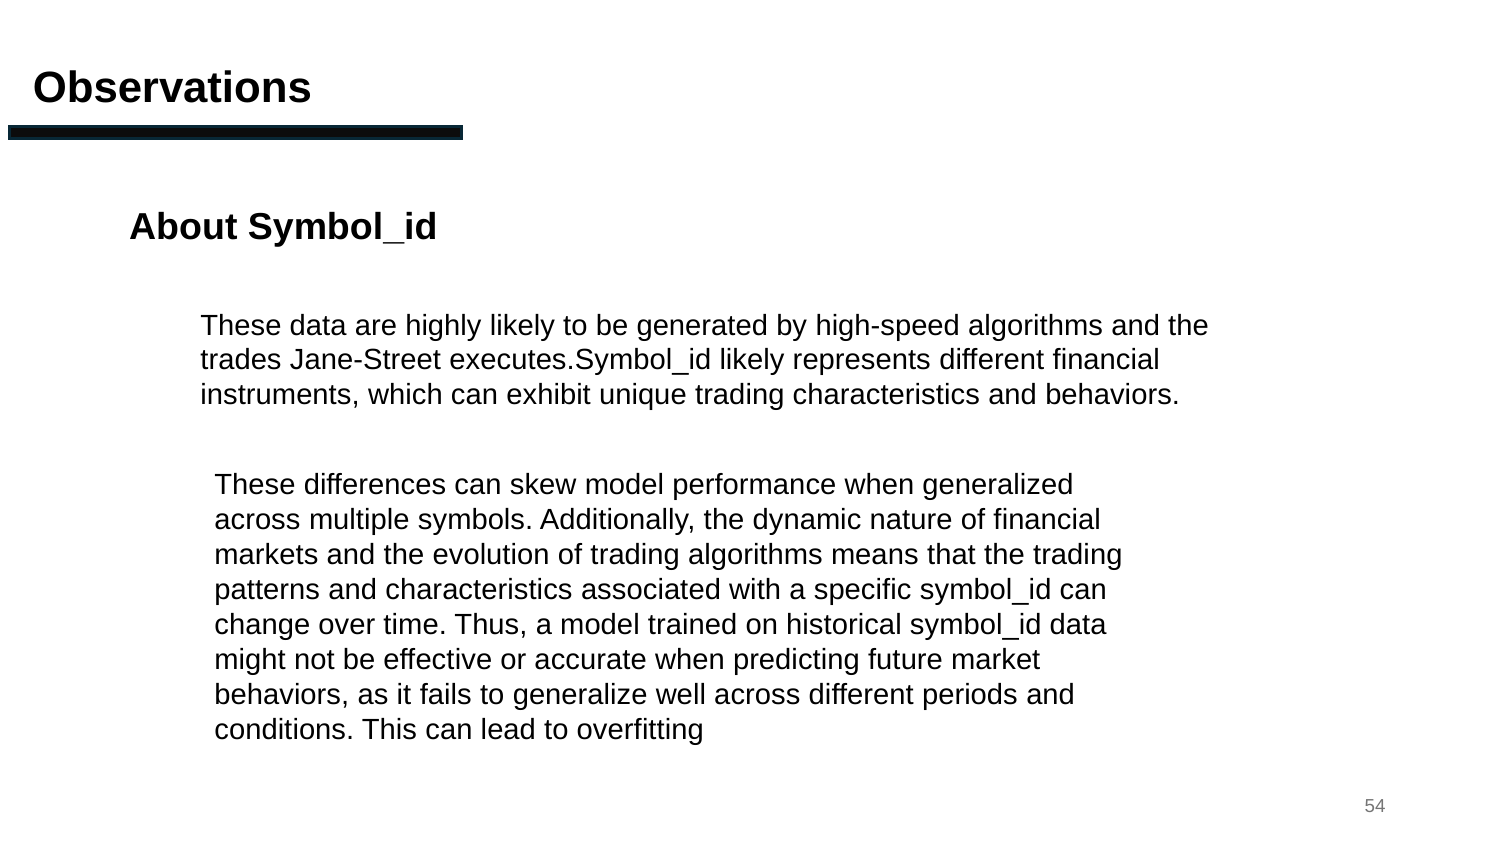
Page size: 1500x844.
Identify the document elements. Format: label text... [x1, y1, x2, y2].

text_box About Symbol_id [117, 196, 474, 253]
text_box Observations [21, 52, 474, 117]
text_box [9, 126, 462, 139]
slide_number 54 [1059, 782, 1397, 827]
text_box These differences can skew model performance when generalized across multiple symbols. Additionally, the dynamic nature of financial markets and the evolution of trading algorithms means that the trading patterns and characteristics associated with a specific symbol_id can change over time. Thus, a model trained on historical symbol_id data might not be effective or accurate when predicting future market behaviors, as it fails to generalize well across different periods and conditions. This can lead to overfitting [203, 459, 1154, 751]
text_box These data are highly likely to be generated by high-speed algorithms and the trades Jane-Street executes.Symbol_id likely represents different financial instruments, which can exhibit unique trading characteristics and behaviors. [189, 300, 1252, 417]
